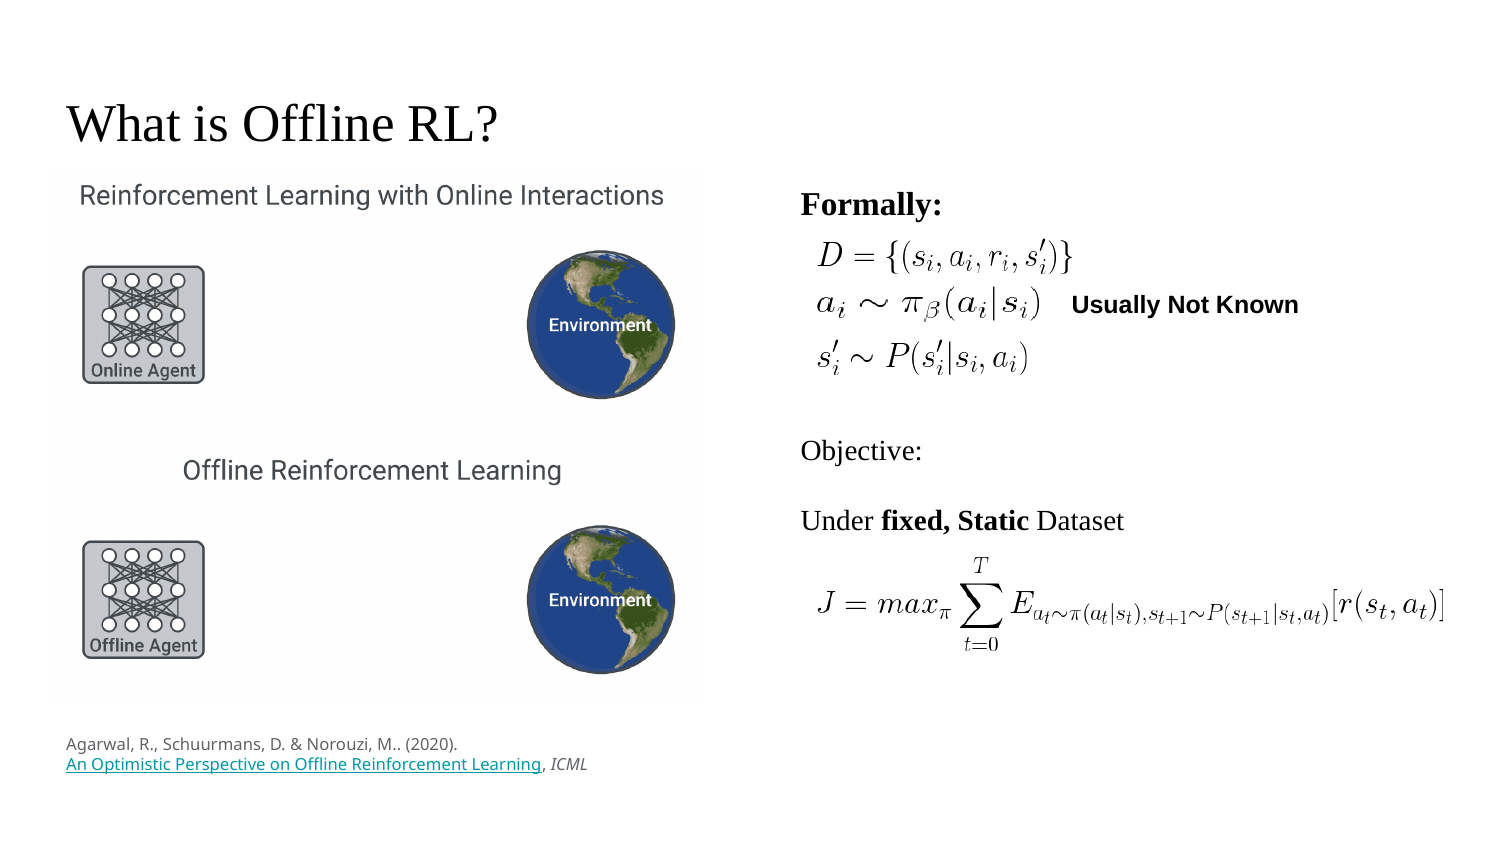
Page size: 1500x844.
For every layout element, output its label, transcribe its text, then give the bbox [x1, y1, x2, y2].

picture [816, 556, 1443, 652]
picture [816, 286, 1041, 323]
text_box Usually Not Known [1056, 274, 1334, 322]
text_box Agarwal, R., Schuurmans, D. & Norouzi, M.. (2020). An Optimistic Perspective on Offline Reinforcement Learning, ICML [51, 719, 795, 793]
picture [816, 238, 1072, 275]
picture [816, 339, 1028, 375]
title What is Offline RL? [51, 72, 1449, 167]
text_box Formally: Objective: Under fixed, Static Dataset [785, 166, 1416, 790]
picture [50, 166, 704, 704]
